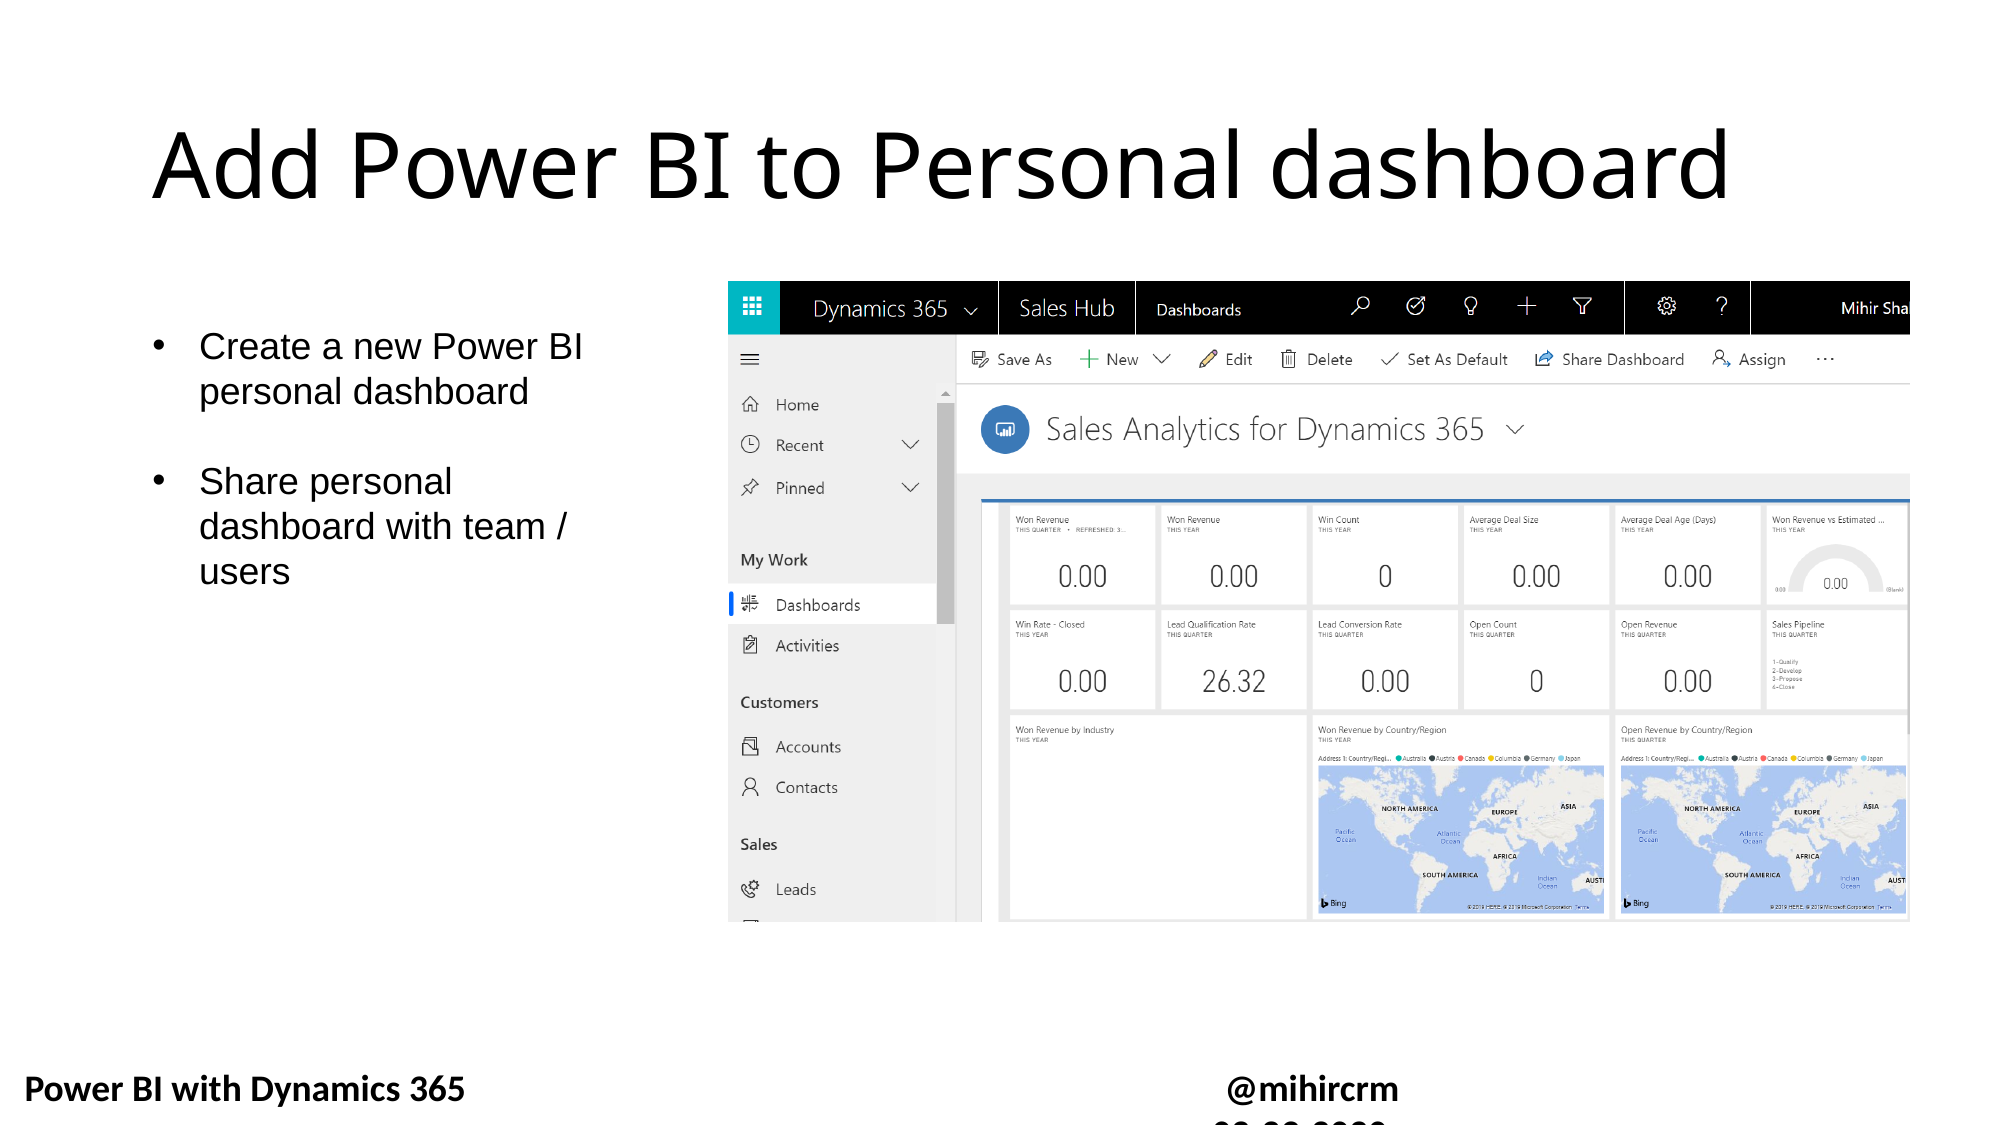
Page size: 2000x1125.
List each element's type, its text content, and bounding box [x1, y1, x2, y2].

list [727, 281, 1910, 922]
text_box Power BI with Dynamics 365 @mihircrm 02-29-2020 [0, 1057, 2000, 1125]
title Add Power BI to Personal dashboard [137, 59, 1862, 278]
text_box Create a new Power BI personal dashboard Share personal dashboard with team / users [137, 314, 634, 600]
